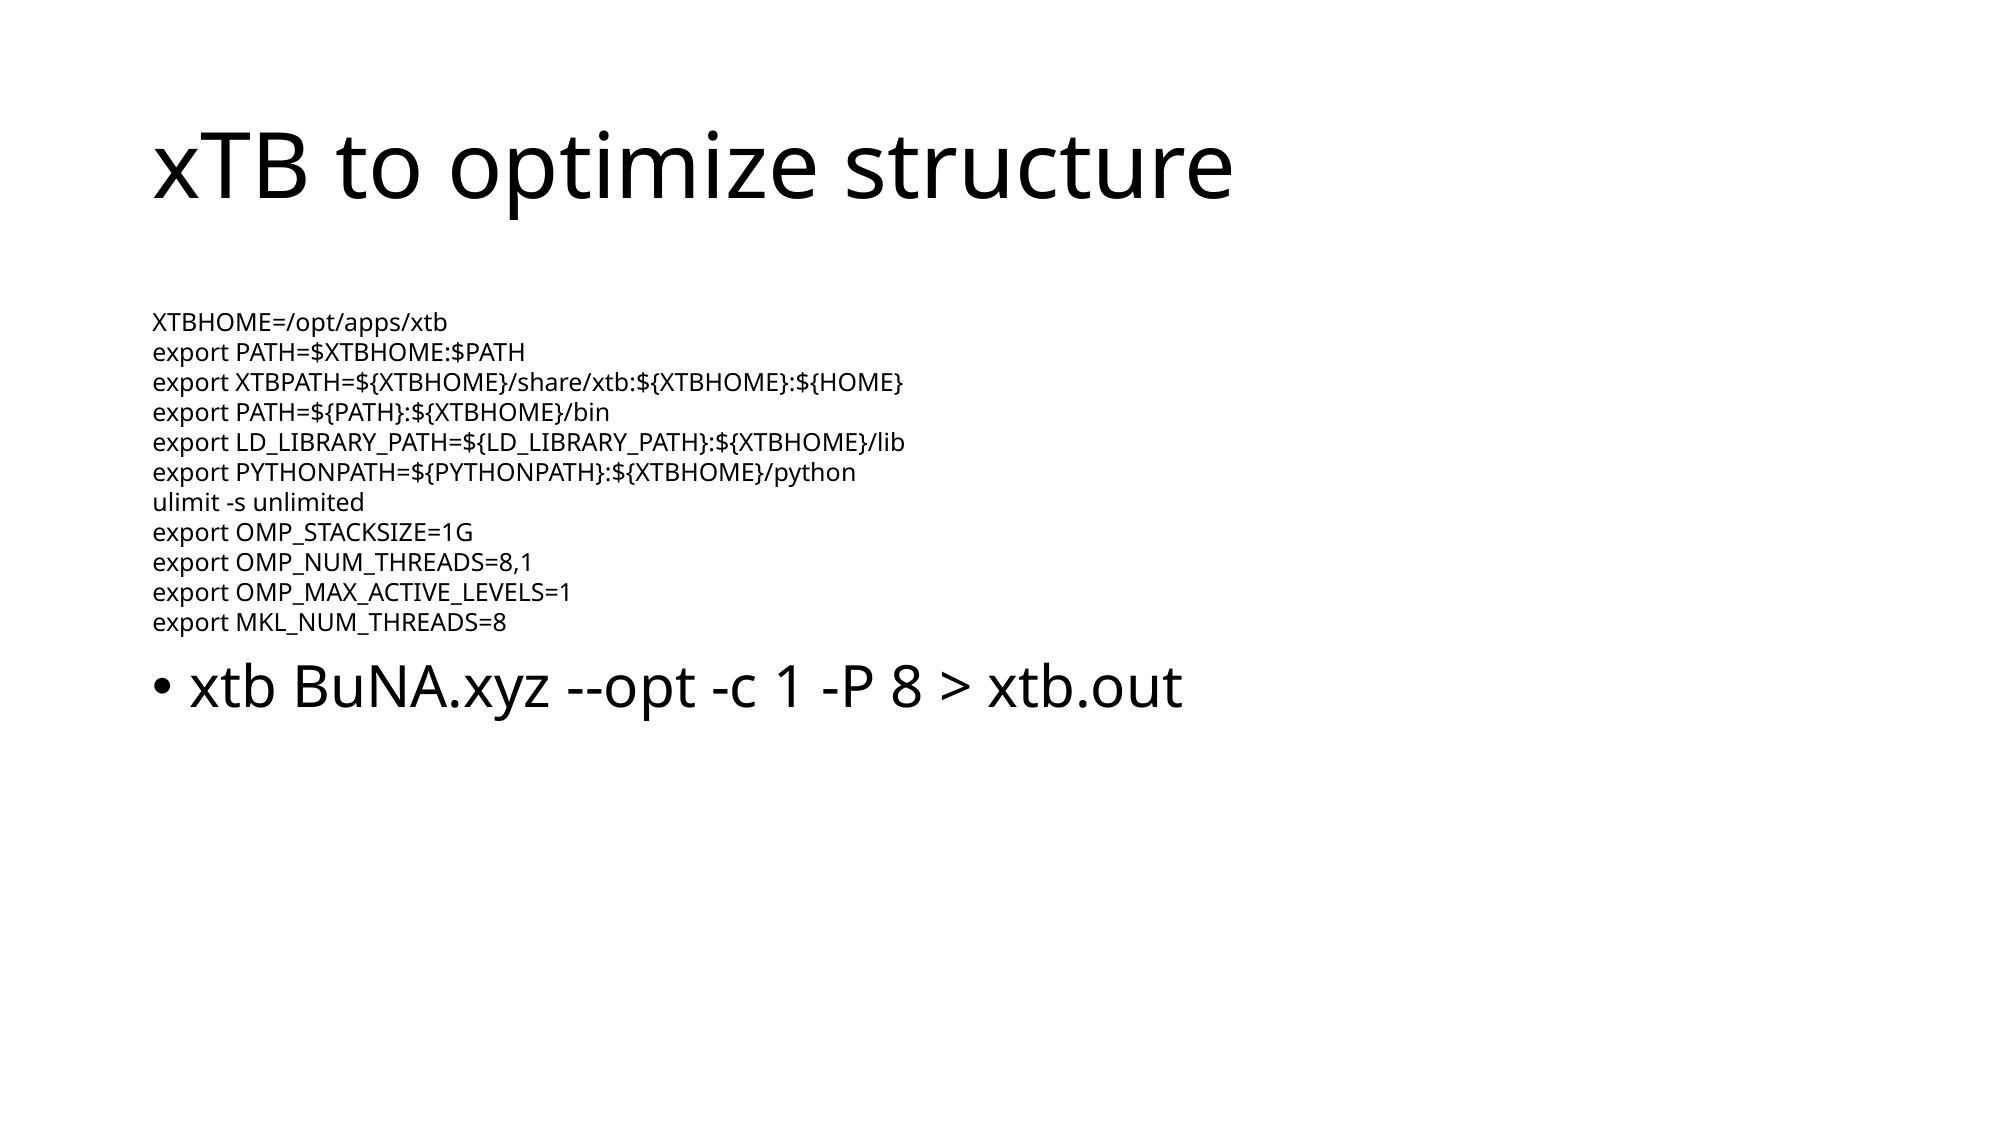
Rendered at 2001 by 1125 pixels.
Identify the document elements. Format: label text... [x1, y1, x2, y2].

title xTB to optimize structure [137, 59, 1863, 278]
list XTBHOME=/opt/apps/xtb export PATH=$XTBHOME:$PATH export XTBPATH=${XTBHOME}/share/xtb:${XTBHOME}:${HOME} export PATH=${PATH}:${XTBHOME}/bin export LD_LIBRARY_PATH=${LD_LIBRARY_PATH}:${XTBHOME}/lib export PYTHONPATH=${PYTHONPATH}:${XTBHOME}/python ulimit -s unlimited export OMP_STACKSIZE=1G export OMP_NUM_THREADS=8,1 export OMP_MAX_ACTIVE_LEVELS=1 export MKL_NUM_THREADS=8 xtb BuNA.xyz --opt -c 1 -P 8 > xtb.out [137, 299, 1863, 1014]
